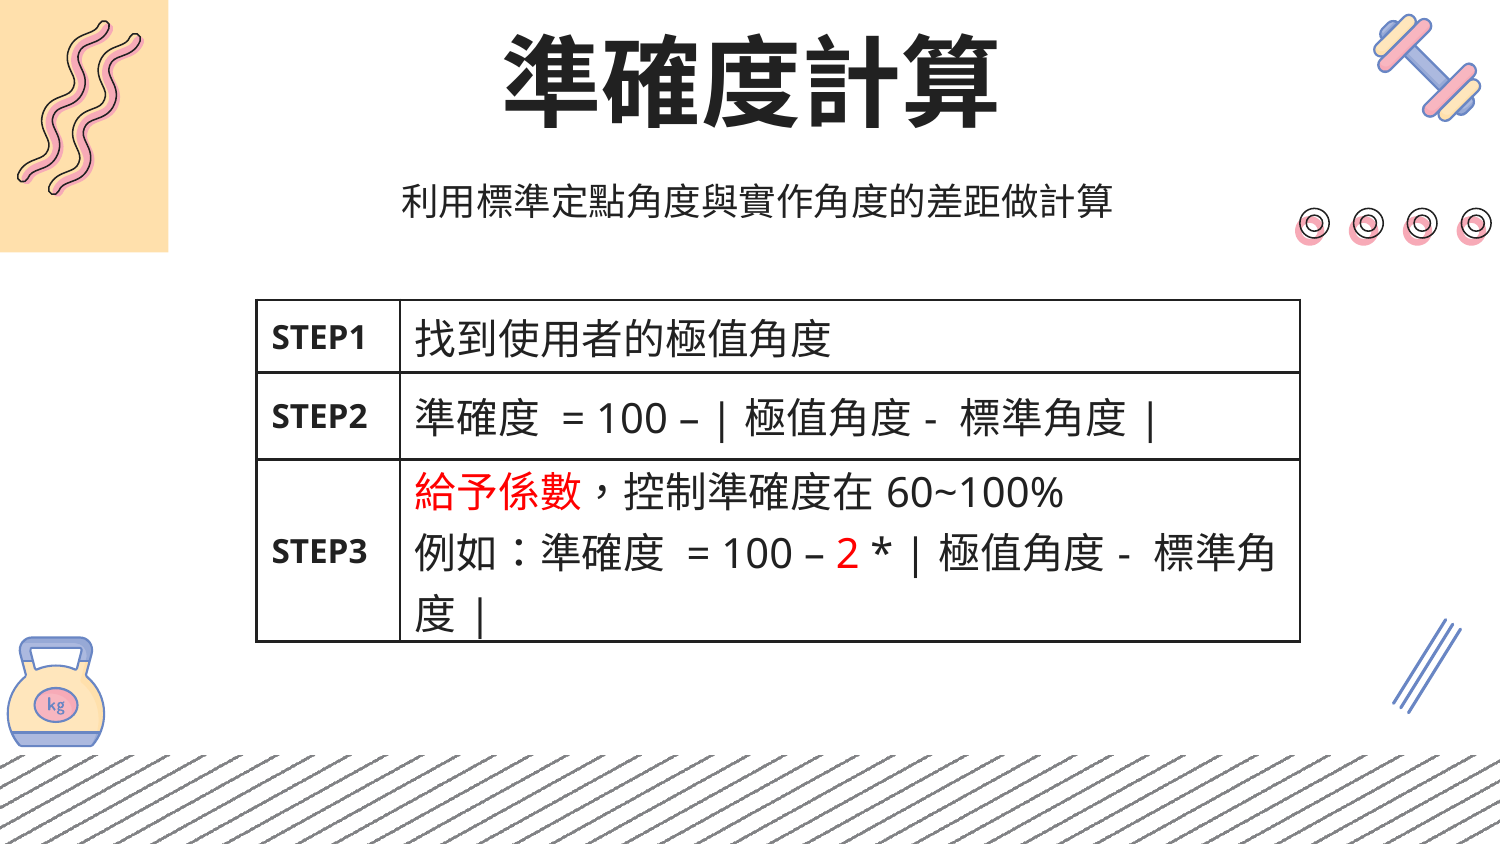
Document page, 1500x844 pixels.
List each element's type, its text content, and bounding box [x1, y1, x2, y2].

text_box 利用標準定點角度與實作角度的差距做計算 [300, 169, 1200, 231]
table_header STEP1 [258, 301, 399, 371]
title 準確度計算 [119, 4, 1384, 155]
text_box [1294, 208, 1492, 246]
table_cell STEP3 [258, 461, 399, 640]
table_cell 準確度 = 100 – |極值角度- 標準角度| [401, 374, 1299, 458]
picture [0, 755, 1500, 844]
table_cell 給予係數，控制準確度在60~100% 例如：準確度 = 100 – 2 * |極值角度- 標準角度| [401, 461, 1299, 640]
table_header 找到使用者的極值角度 [401, 301, 1299, 371]
table_cell STEP2 [258, 374, 399, 458]
